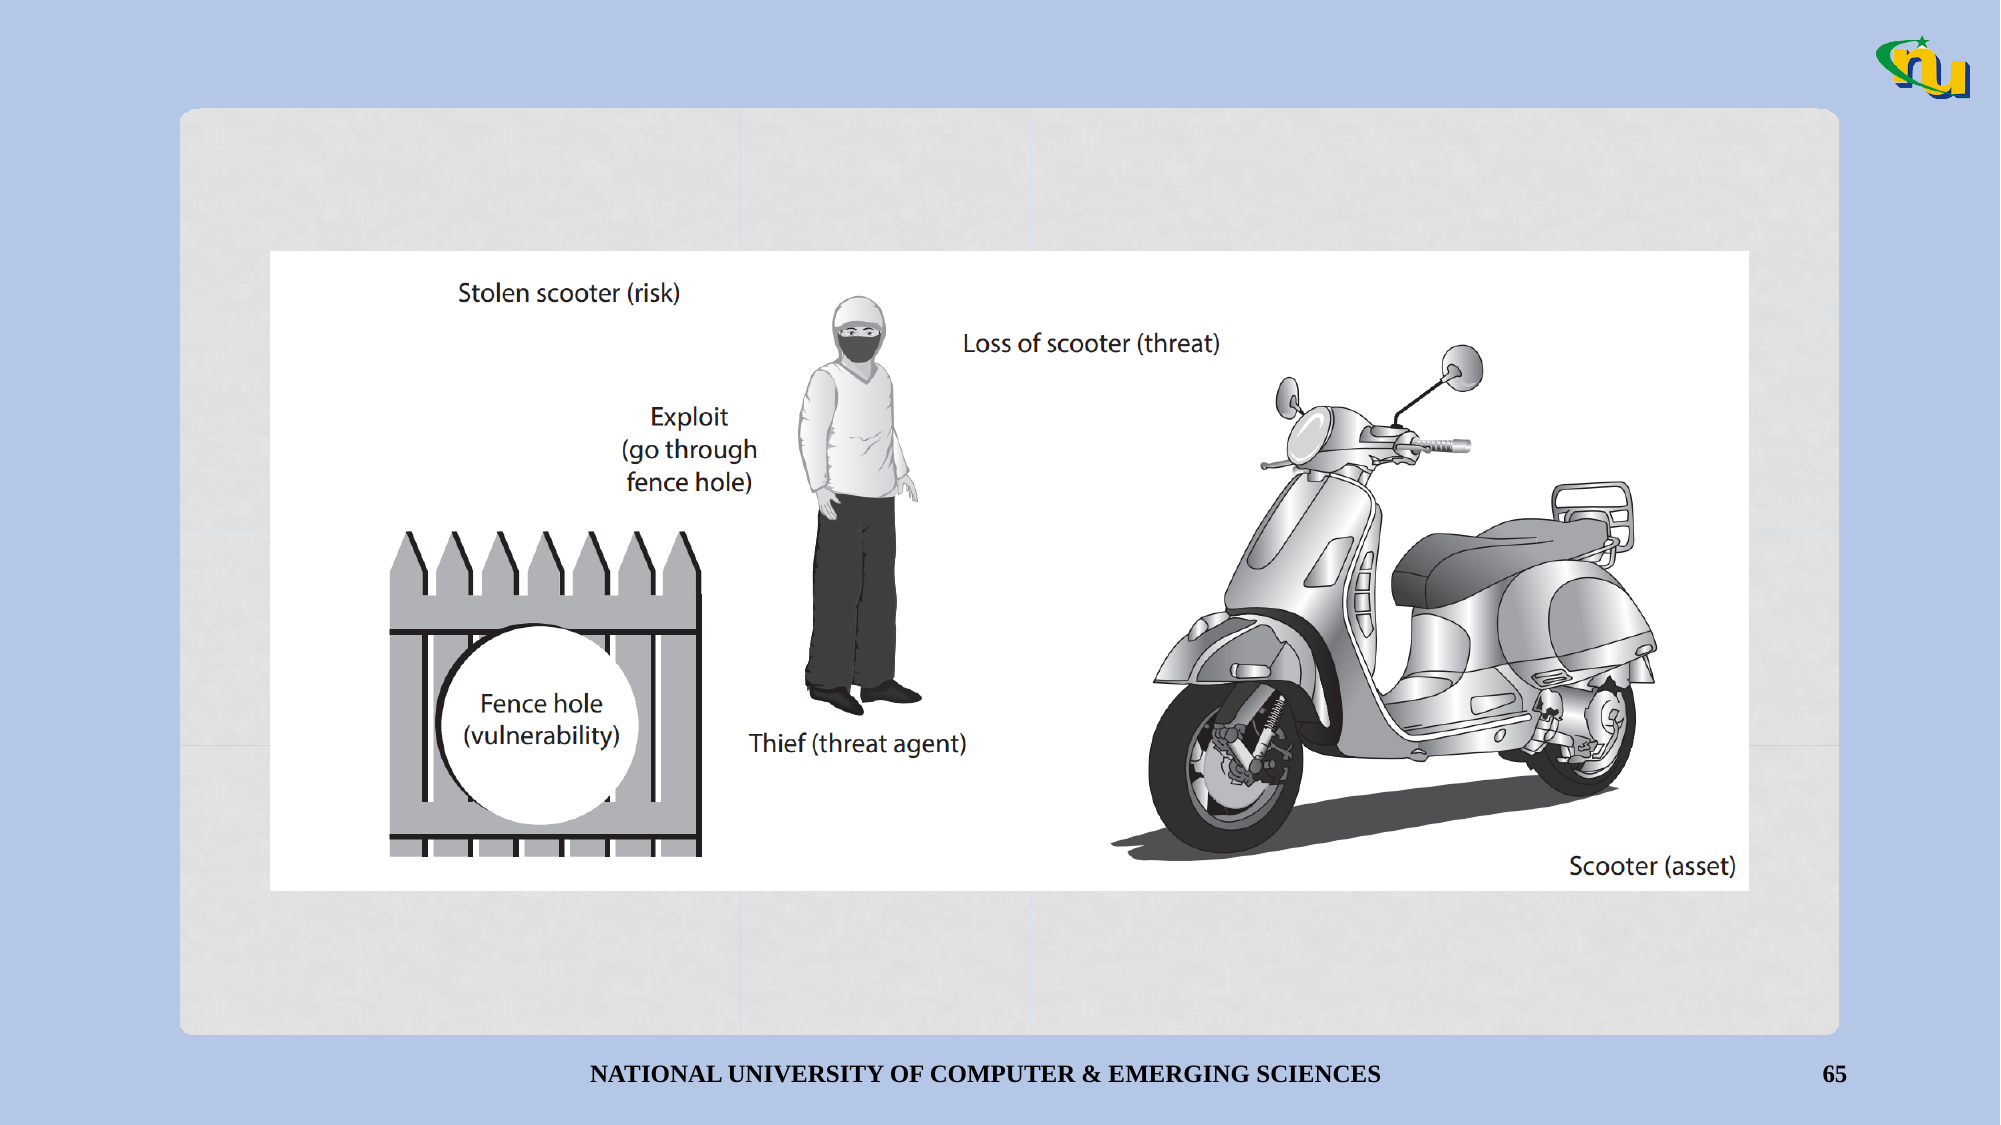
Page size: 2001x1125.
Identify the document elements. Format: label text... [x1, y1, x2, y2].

picture [1866, 24, 1987, 108]
text_box [179, 107, 1840, 1035]
footer NATIONAL UNIVERSITY OF COMPUTER & EMERGING SCIENCES [559, 1042, 1413, 1103]
slide_number 65 [1413, 1042, 1863, 1103]
picture [270, 251, 1749, 891]
